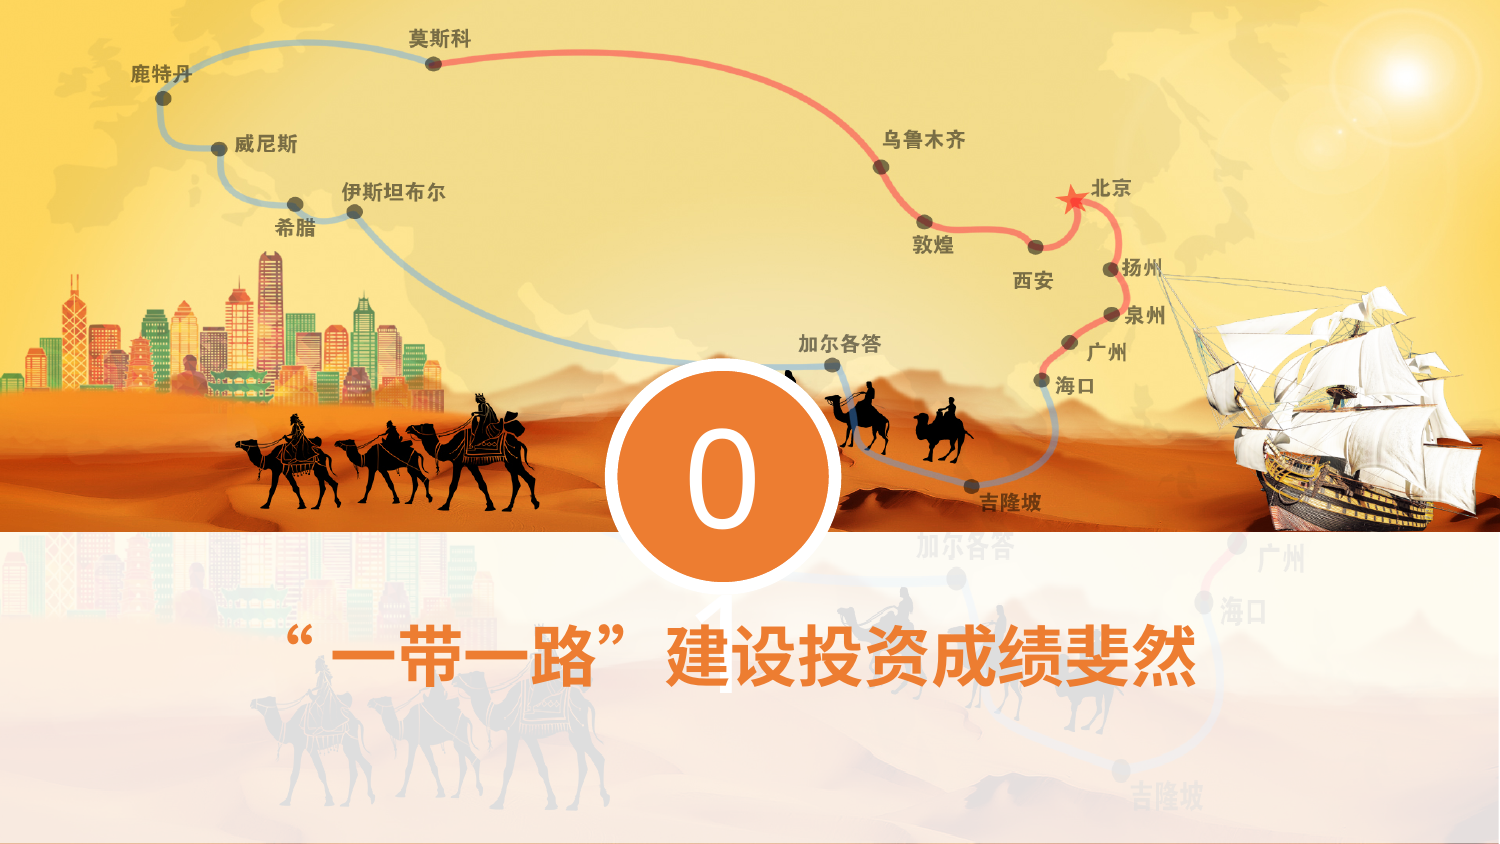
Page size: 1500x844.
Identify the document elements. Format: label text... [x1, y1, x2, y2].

text_box “一带一路”建设投资成绩斐然 [210, 607, 1236, 703]
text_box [610, 364, 836, 589]
picture [0, 0, 1500, 532]
